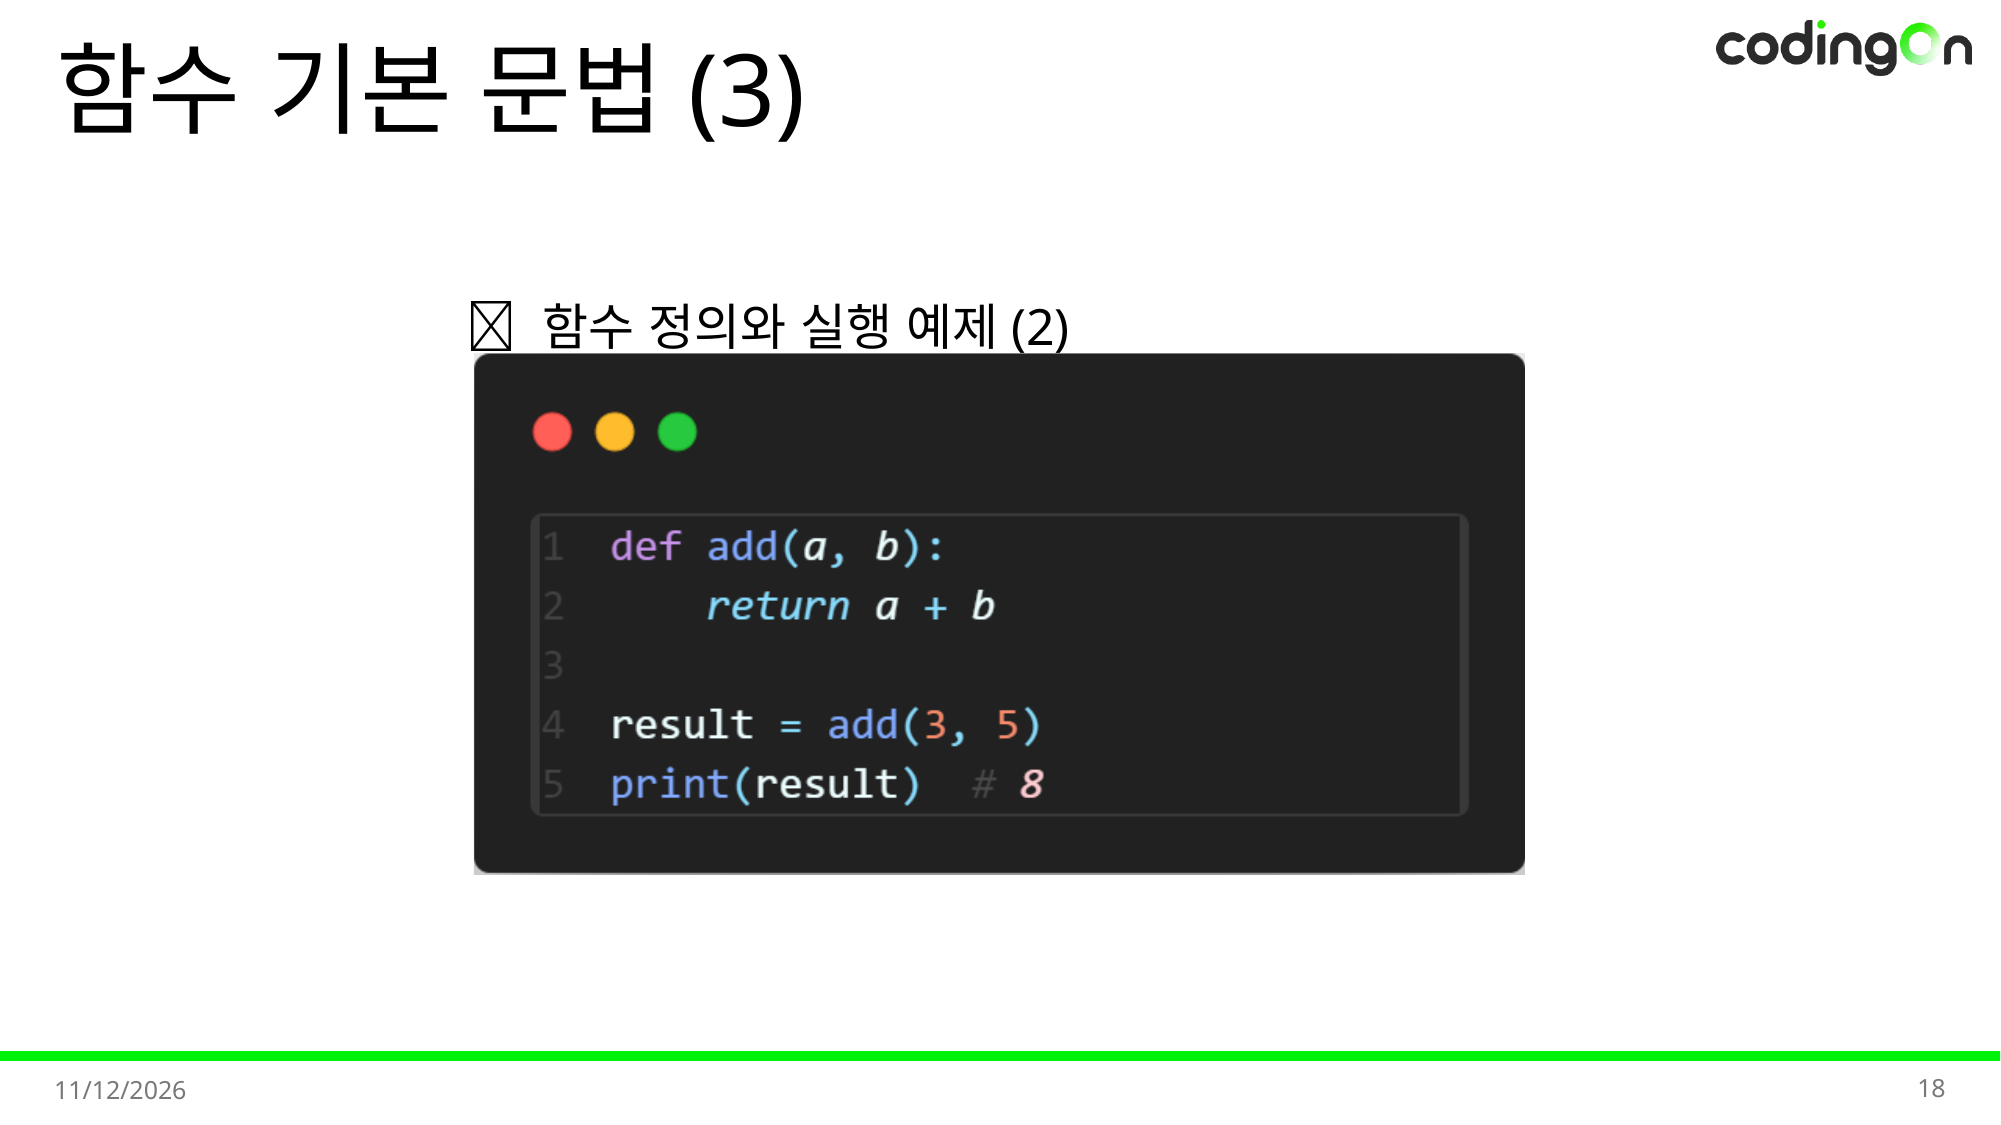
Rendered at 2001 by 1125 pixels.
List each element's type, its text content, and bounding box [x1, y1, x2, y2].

picture [473, 353, 1525, 875]
slide_number 18 [1510, 1059, 1961, 1120]
picture [1767, 20, 1972, 76]
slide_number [39, 1061, 490, 1122]
title 함수 기본 문법(3) [41, 0, 1767, 188]
text_box ✅ 함수 정의와 실행 예제(2) [452, 257, 1555, 363]
